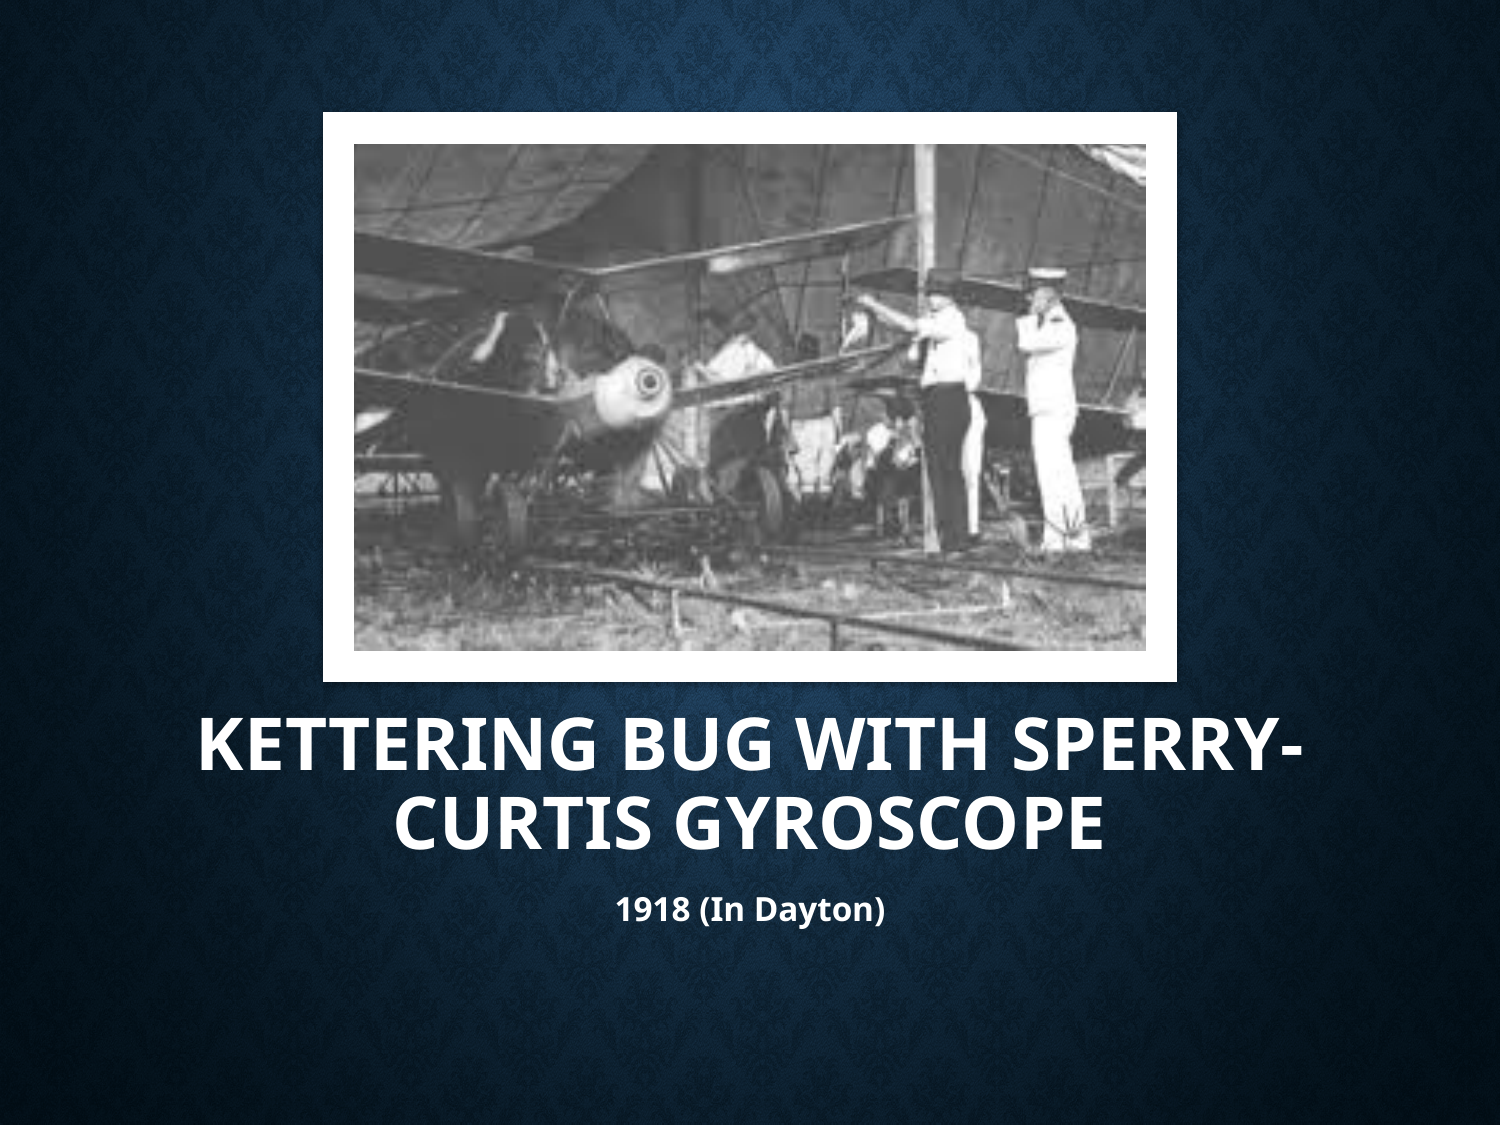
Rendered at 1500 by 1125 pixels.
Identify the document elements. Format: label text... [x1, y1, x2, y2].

title Kettering Bug with Sperry-Curtis Gyroscope [104, 664, 1396, 872]
list 1918 (In Dayton) [104, 872, 1396, 988]
picture [353, 142, 1147, 652]
